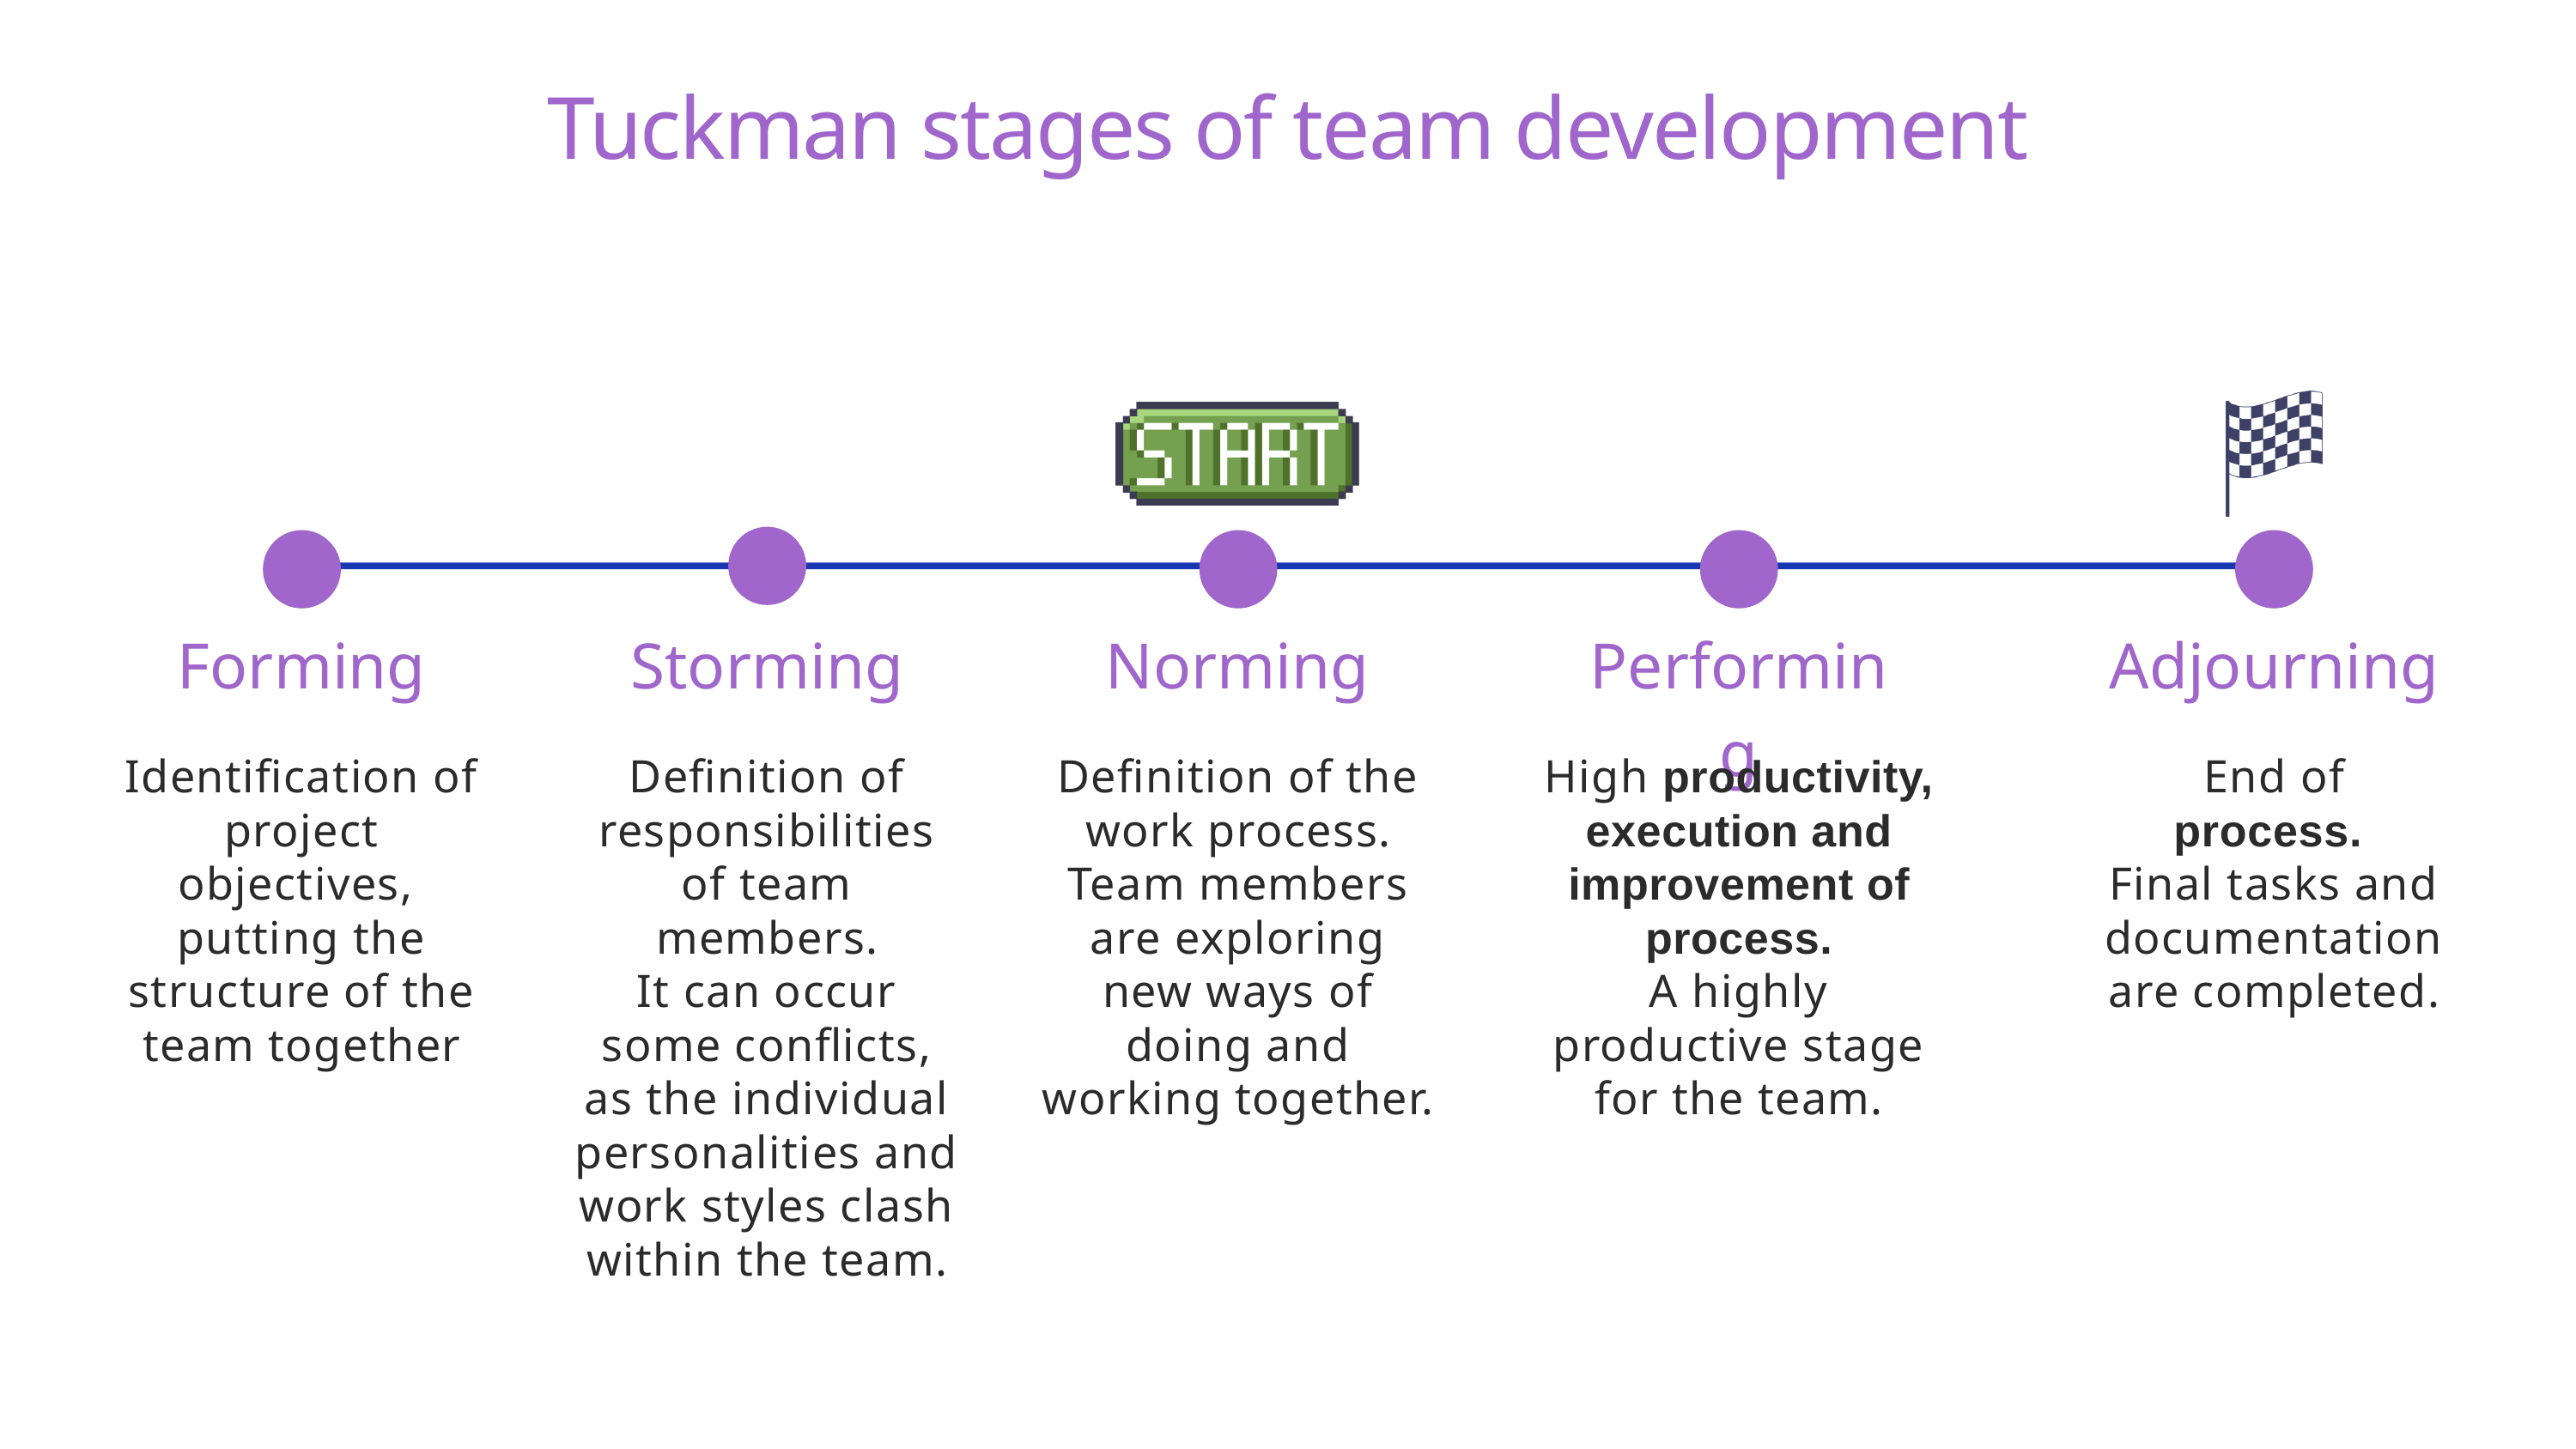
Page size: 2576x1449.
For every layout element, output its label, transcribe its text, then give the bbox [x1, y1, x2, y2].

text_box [1199, 530, 1278, 609]
text_box Norming [1103, 613, 1372, 701]
text_box Identification of project objectives, putting the structure of the team together [106, 748, 498, 1070]
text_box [727, 526, 807, 606]
picture [2226, 391, 2323, 517]
text_box Definition of responsibilities of team members. It can occur some conflicts, as the individual personalities and work styles clash within the team. [571, 748, 963, 1285]
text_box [2234, 530, 2314, 609]
text_box Definition of the work process. Team members are exploring new ways of doing and working together. [1042, 748, 1435, 1125]
text_box Adjourning [2098, 613, 2451, 701]
text_box Storming [613, 613, 921, 701]
text_box High productivity, execution and improvement of process. A highly productive stage for the team. [1542, 748, 1935, 1125]
text_box Forming [158, 613, 446, 701]
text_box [262, 530, 342, 609]
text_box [1699, 530, 1778, 609]
picture [1115, 401, 1359, 506]
text_box End of process. Final tasks and documentation are completed. [2078, 748, 2470, 1017]
text_box Tuckman stages of team development [0, 56, 2576, 177]
text_box Performing [1578, 613, 1899, 748]
